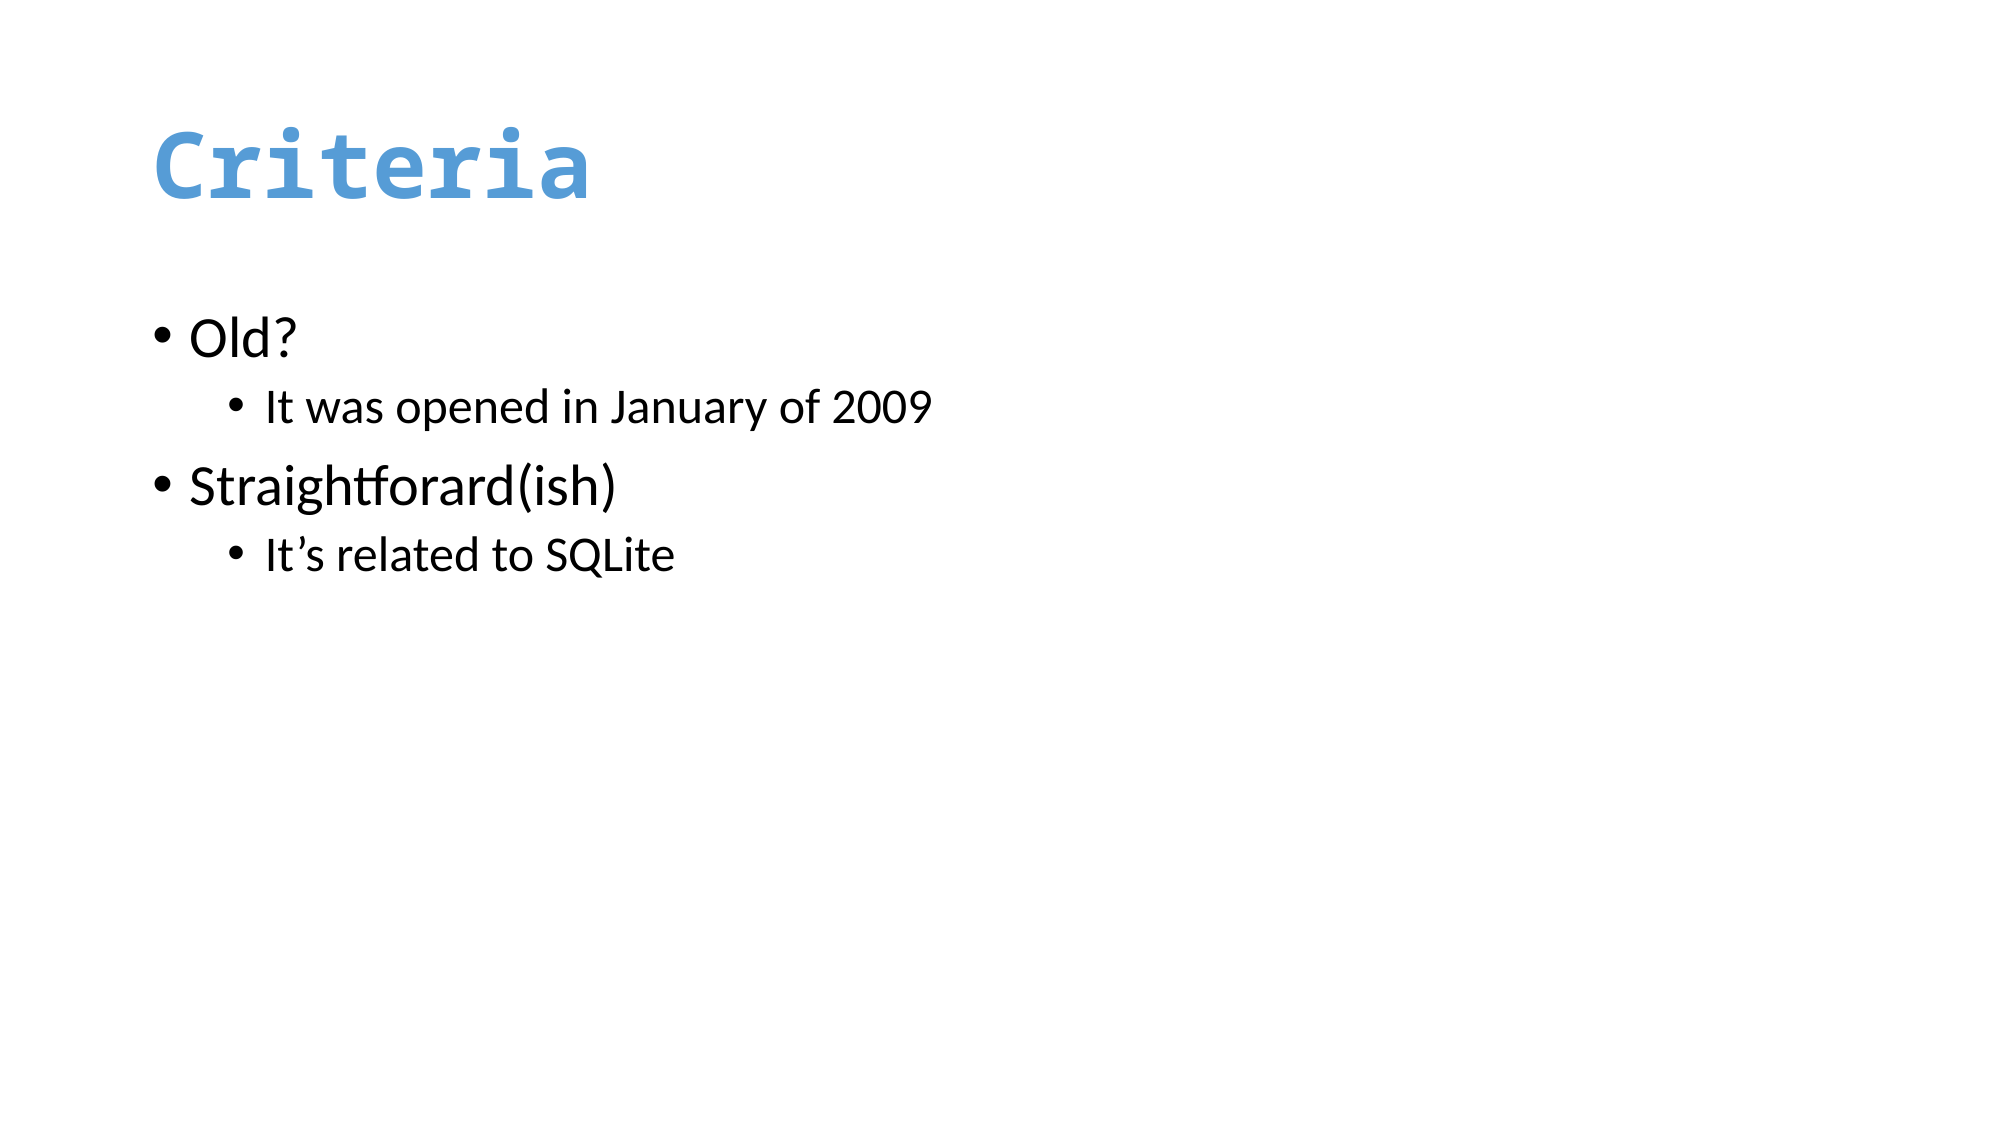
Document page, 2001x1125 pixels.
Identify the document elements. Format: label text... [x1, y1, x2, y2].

title Criteria [137, 59, 1863, 278]
list Old? It was opened in January of 2009 Straightforard(ish) It’s related to SQLite [137, 299, 1863, 1014]
